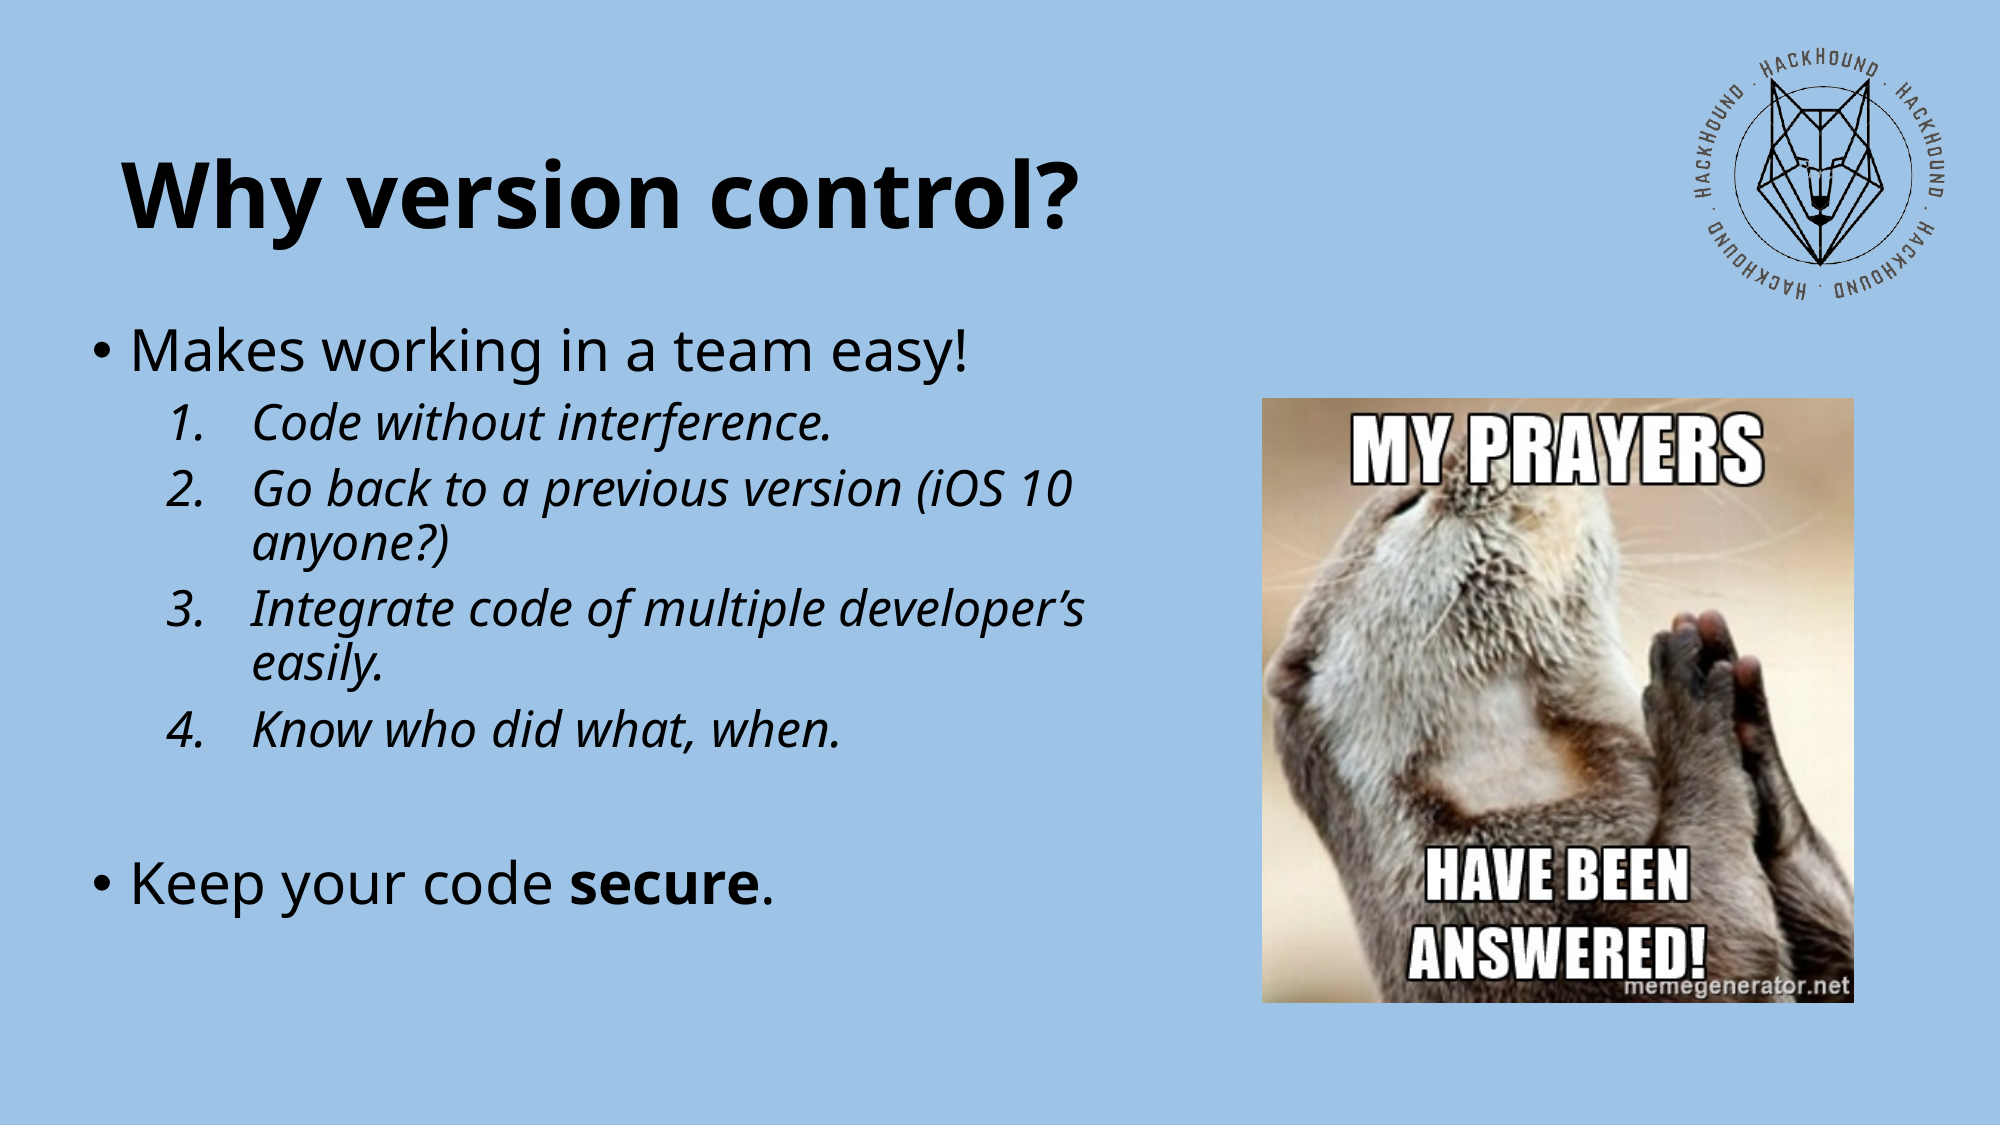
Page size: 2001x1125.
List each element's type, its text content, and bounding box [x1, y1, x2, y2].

list Makes working in a team easy! Code without interference. Go back to a previous version (iOS 10 anyone?) Integrate code of multiple developer’s easily. Know who did what, when. Keep your code secure. [76, 313, 1134, 1020]
title Why version control? [106, 103, 1153, 295]
picture [1262, 398, 1854, 1003]
picture [1621, 0, 2001, 350]
